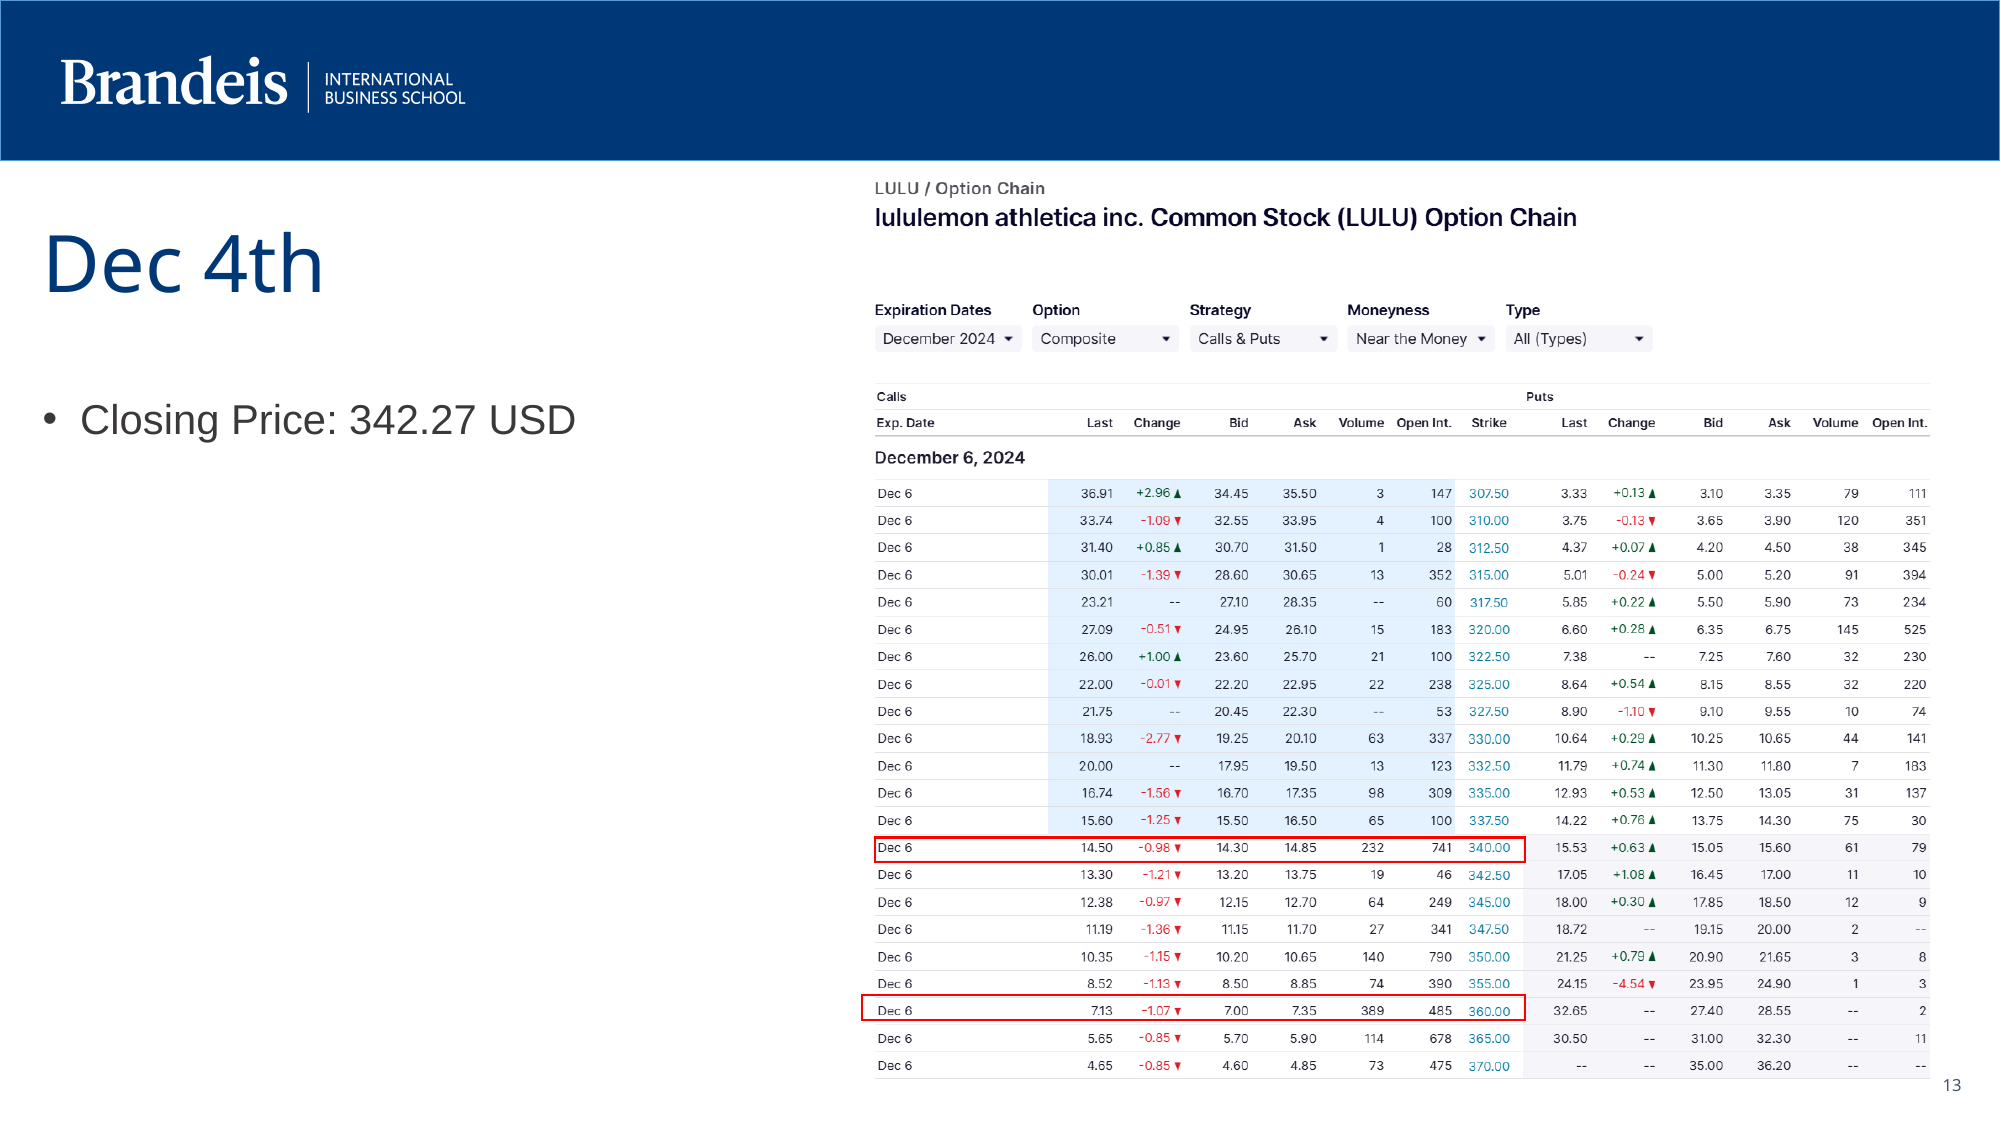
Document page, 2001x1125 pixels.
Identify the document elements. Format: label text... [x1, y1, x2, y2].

picture [50, 49, 477, 119]
list Closing Price: 342.27 USD [42, 337, 838, 1008]
picture [862, 177, 1943, 1088]
list Dec 4th [42, 223, 862, 312]
